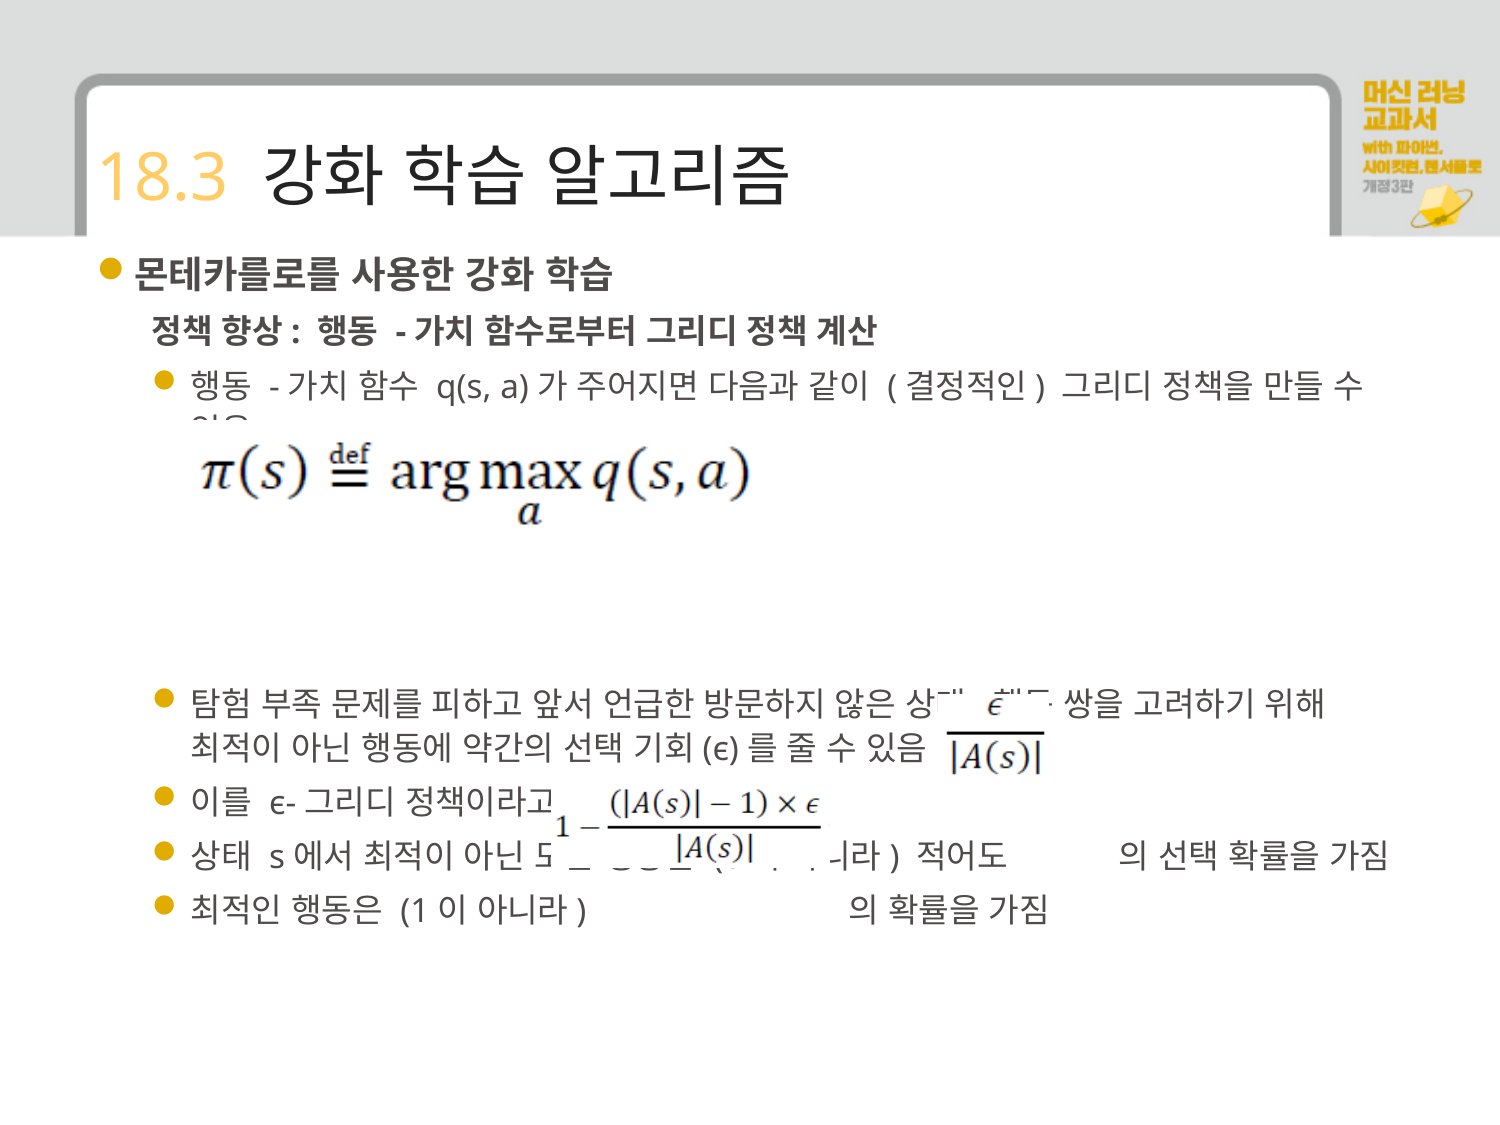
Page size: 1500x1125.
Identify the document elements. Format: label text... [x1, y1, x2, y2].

picture [0, 0, 1500, 1125]
list 몬테카를로를 사용한 강화 학습 정책 향상: 행동 -가치 함수로부터 그리디 정책 계산 행동 -가치 함수 q(s, a)가 주어지면 다음과 같이 (결정적인) 그리디 정책을 만들 수 있음 탐험 부족 문제를 피하고 앞서 언급한 방문하지 않은 상태-행동 쌍을 고려하기 위해 최적이 아닌 행동에 약간의 선택 기회(ϵ)를 줄 수 있음 이를 ϵ-그리디 정책이라고 함 상태 s에서 최적이 아닌 모든 행동은 (0이 아니라) 적어도 의 선택 확률을 가짐 최적인 행동은 (1이 아니라) 의 확률을 가짐 [81, 239, 1440, 1054]
title 18.3 강화 학습 알고리즘 [81, 90, 1412, 222]
